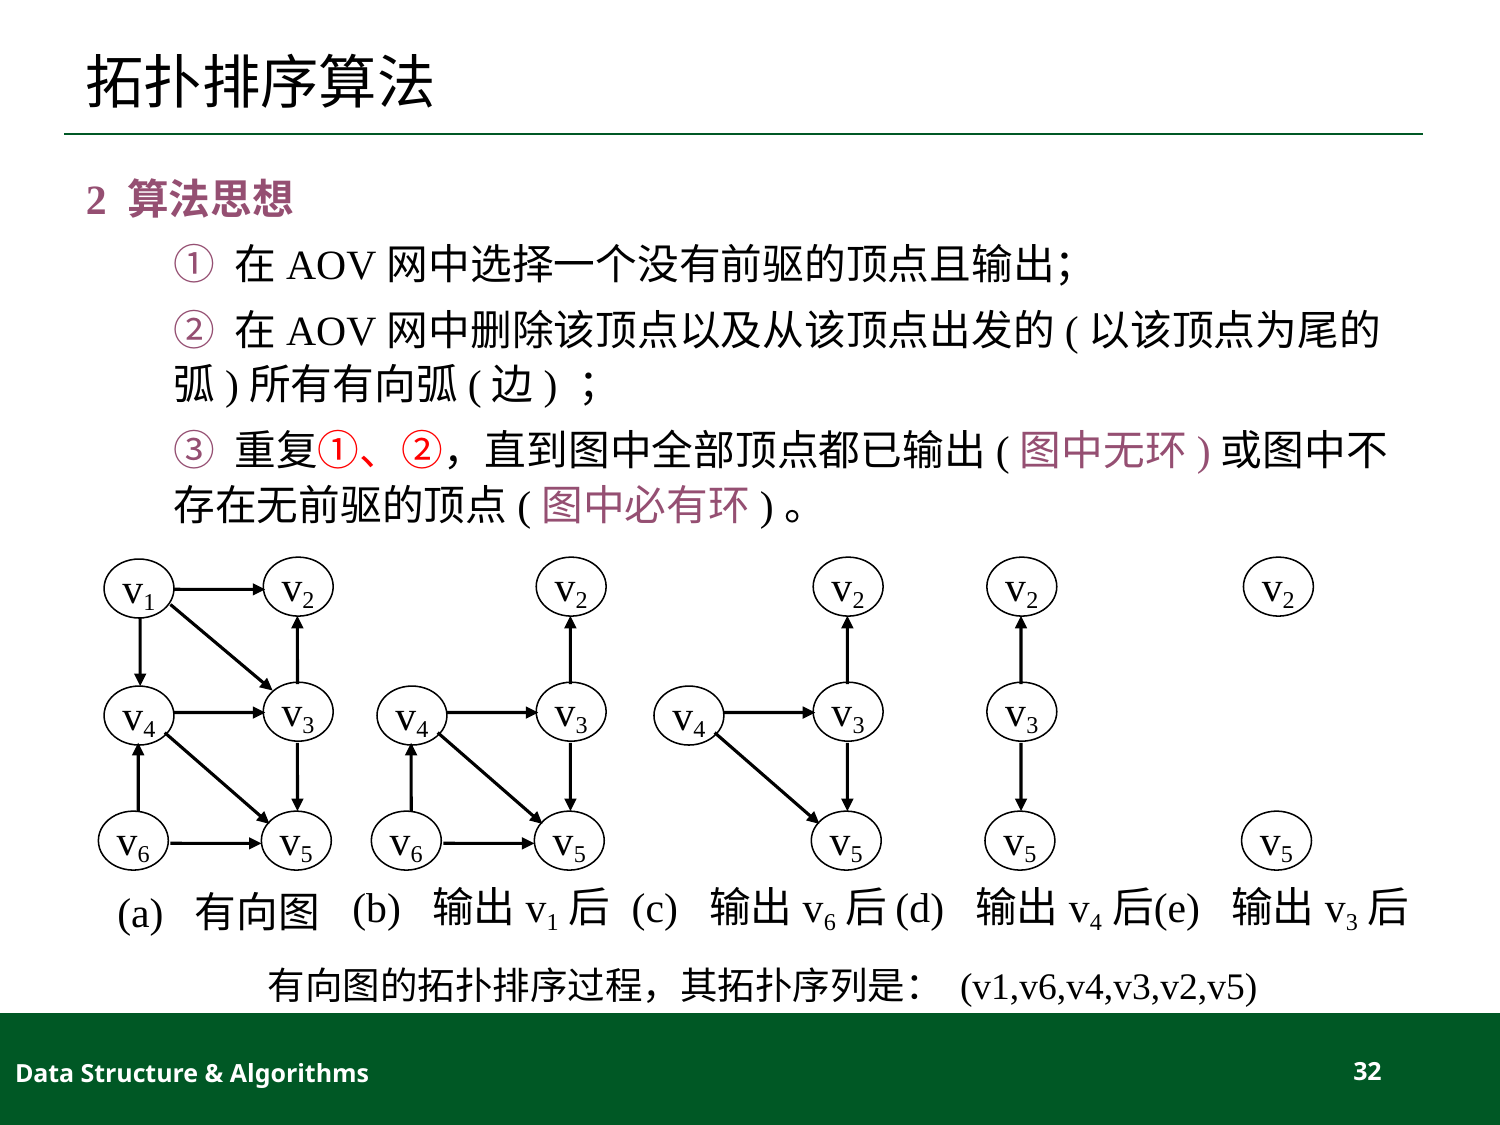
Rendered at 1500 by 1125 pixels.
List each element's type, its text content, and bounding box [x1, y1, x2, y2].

list 2 算法思想 ① 在AOV网中选择一个没有前驱的顶点且输出； ② 在AOV网中删除该顶点以及从该顶点出发的(以该顶点为尾的弧)所有有向弧(边) ； ③ 重复①、②，直到图中全部顶点都已输出(图中无环)或图中不存在无前驱的顶点(图中必有环)。 [70, 160, 1430, 991]
slide_number 32 [1059, 1042, 1397, 1103]
footer Data Structure & Algorithms [0, 1042, 507, 1103]
title 拓扑排序算法 [70, 34, 1430, 135]
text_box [98, 557, 1402, 1009]
